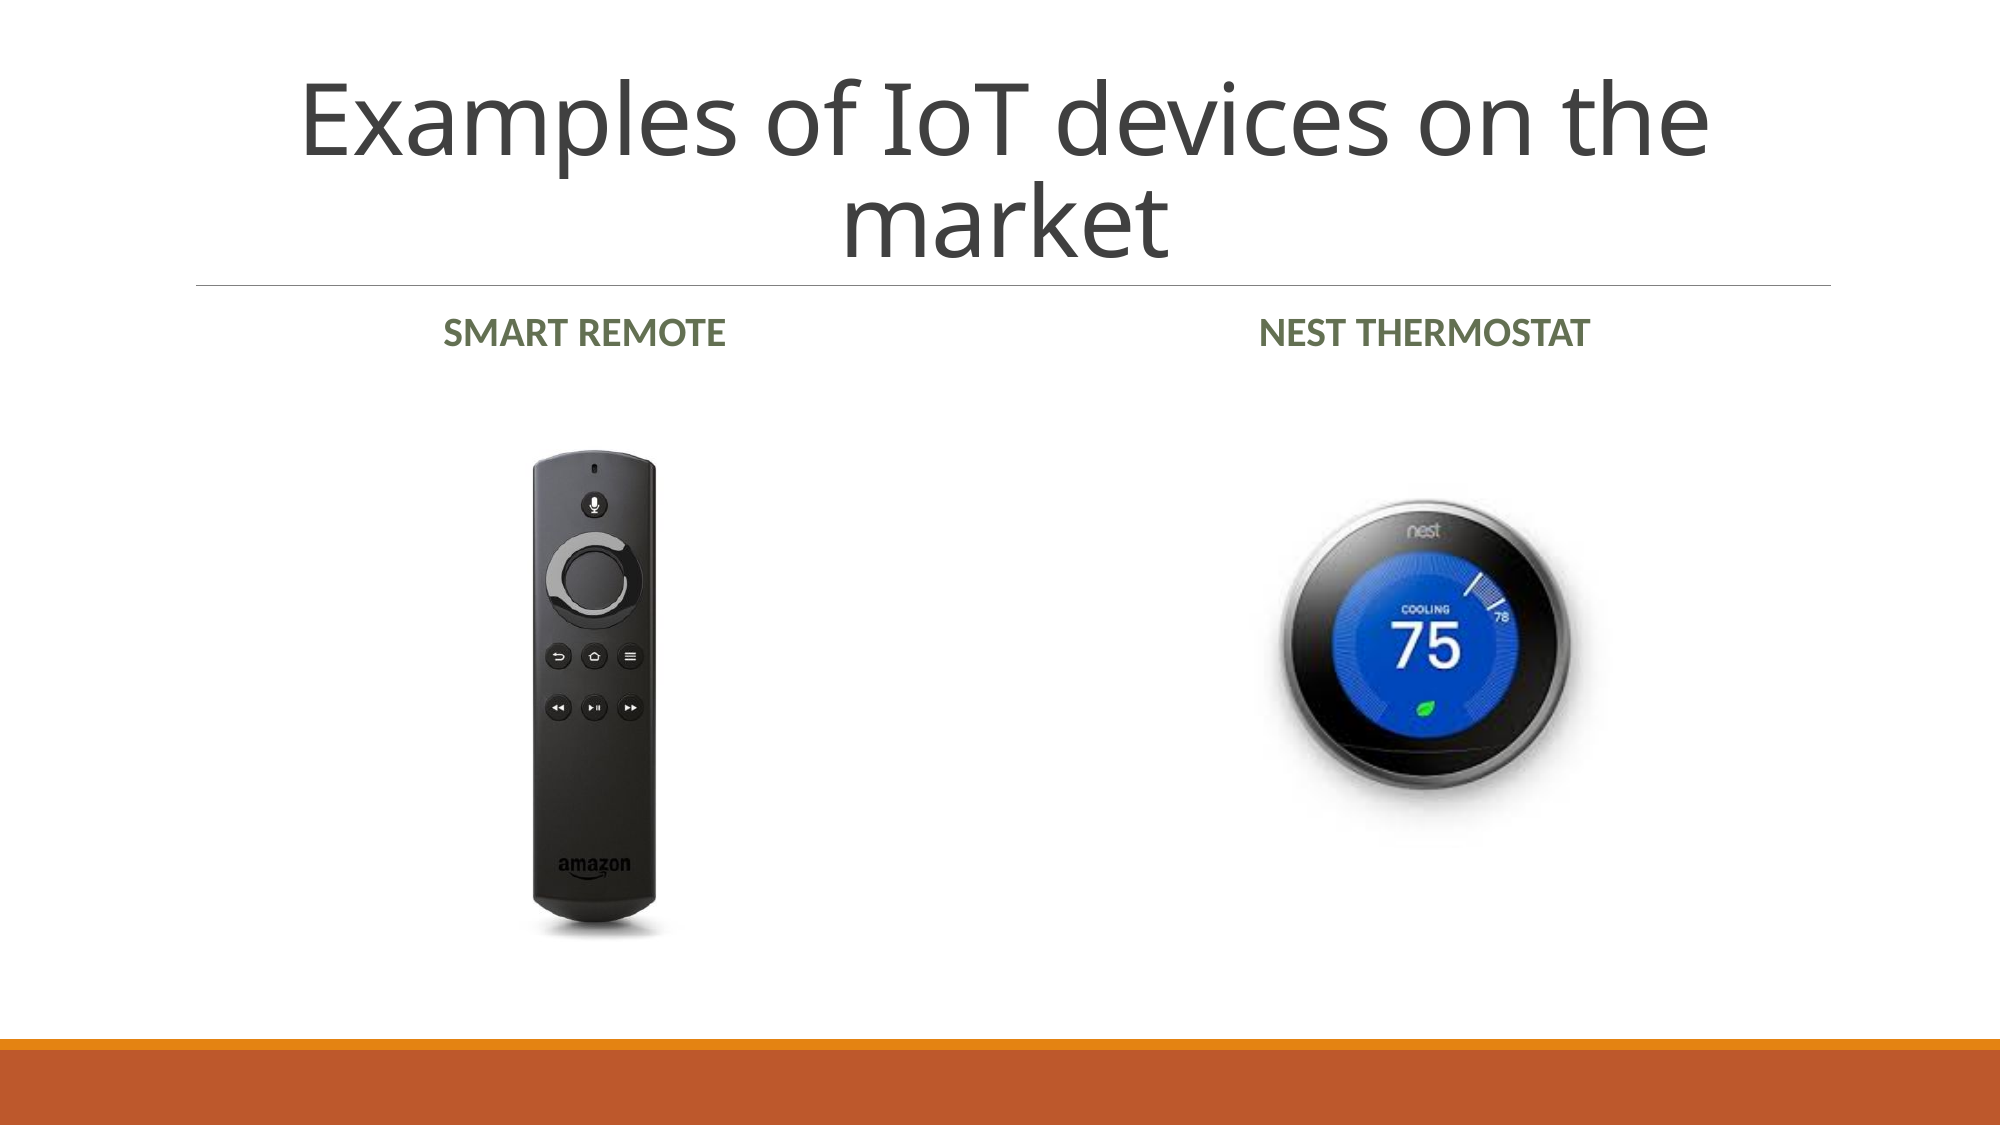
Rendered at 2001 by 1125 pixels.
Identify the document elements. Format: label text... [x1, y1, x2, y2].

list [180, 423, 990, 978]
title Examples of IoT devices on the market [180, 47, 1830, 285]
picture [1221, 440, 1629, 849]
list Nest thermostat [1020, 302, 1830, 424]
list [317, 406, 873, 962]
list SMART REMOTE [180, 302, 990, 423]
